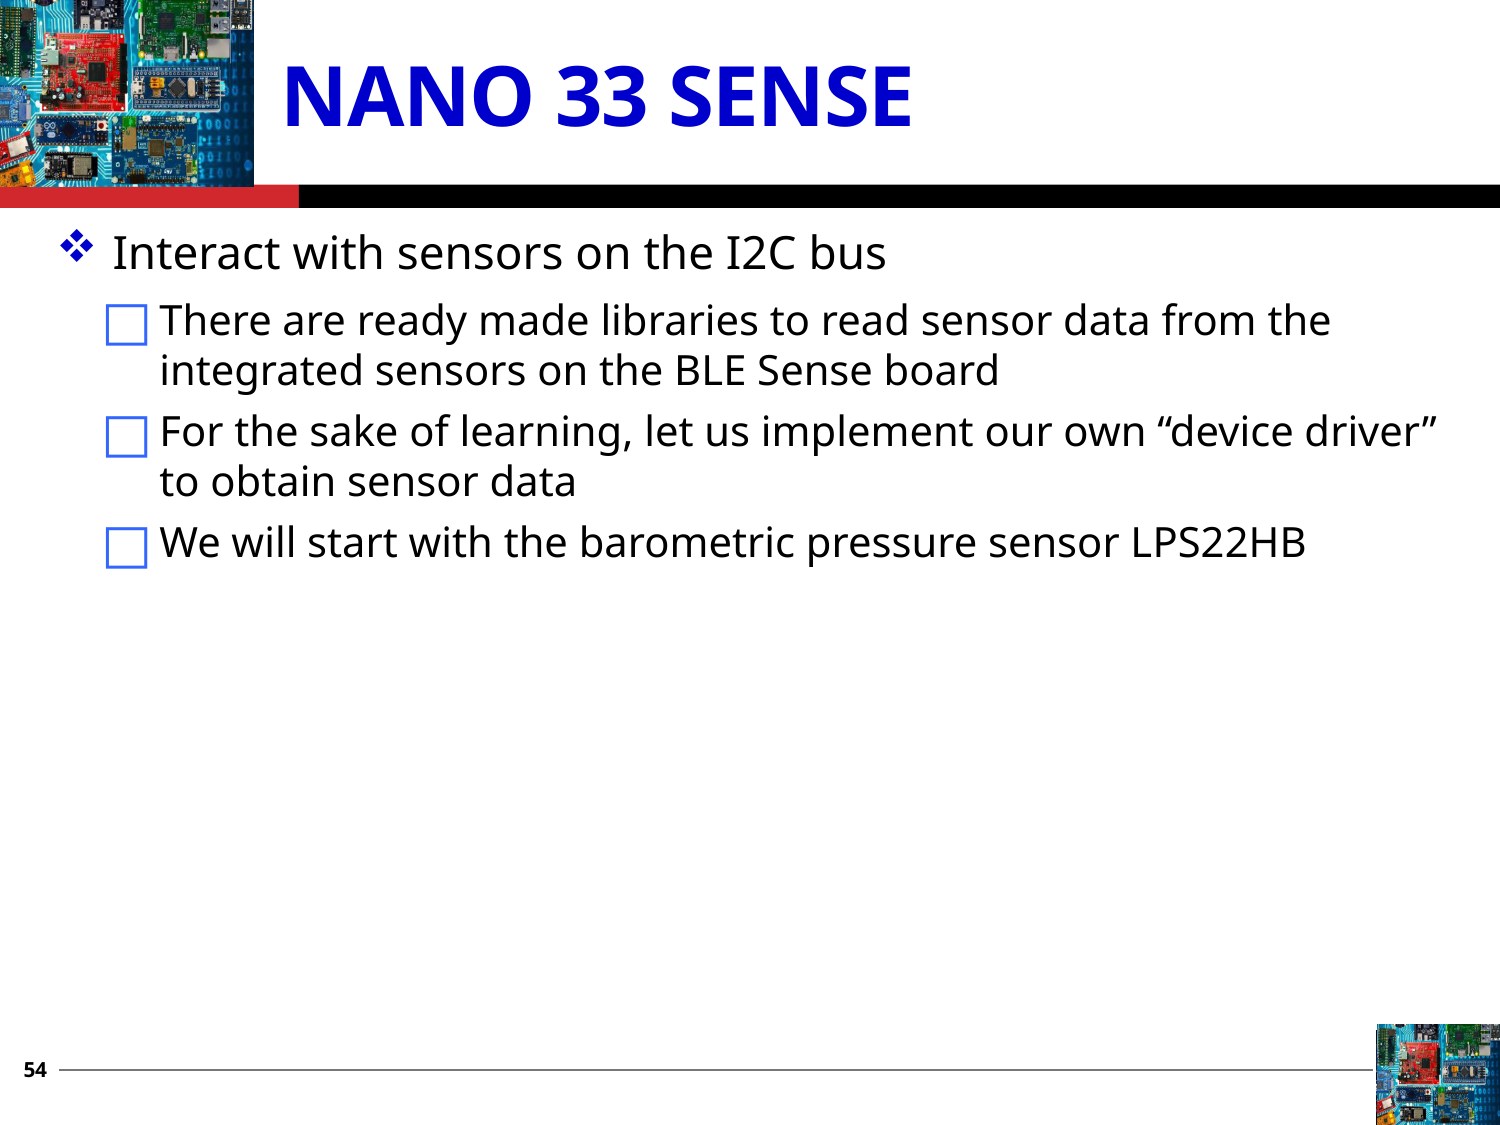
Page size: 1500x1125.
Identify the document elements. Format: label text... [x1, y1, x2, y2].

list Interact with sensors on the I2C bus There are ready made libraries to read sensor data from the integrated sensors on the BLE Sense board For the sake of learning, let us implement our own “device driver” to obtain sensor data We will start with the barometric pressure sensor LPS22HB [41, 219, 1471, 1071]
slide_number 54 [11, 1052, 59, 1089]
picture [0, 0, 254, 187]
title Nano 33 Sense [265, 25, 1471, 161]
picture [1376, 1024, 1500, 1125]
